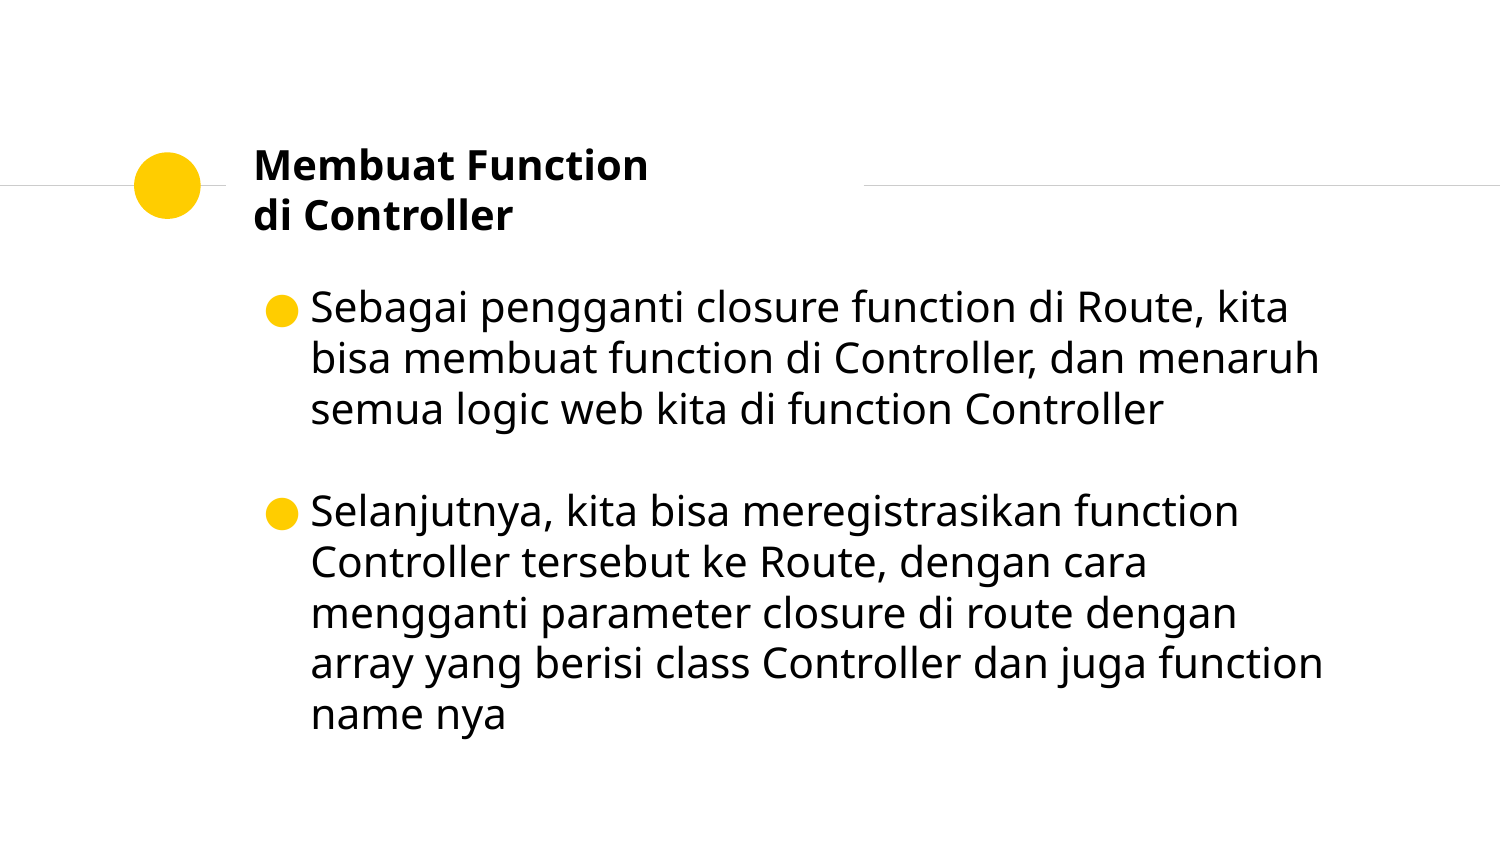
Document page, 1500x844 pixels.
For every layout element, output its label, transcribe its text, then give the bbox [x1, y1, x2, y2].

list Sebagai pengganti closure function di Route, kita bisa membuat function di Controller, dan menaruh semua logic web kita di function Controller Selanjutnya, kita bisa meregistrasikan function Controller tersebut ke Route, dengan cara mengganti parameter closure di route dengan array yang berisi class Controller dan juga function name nya [226, 265, 1344, 776]
title Membuat Function di Controller [238, 123, 875, 196]
